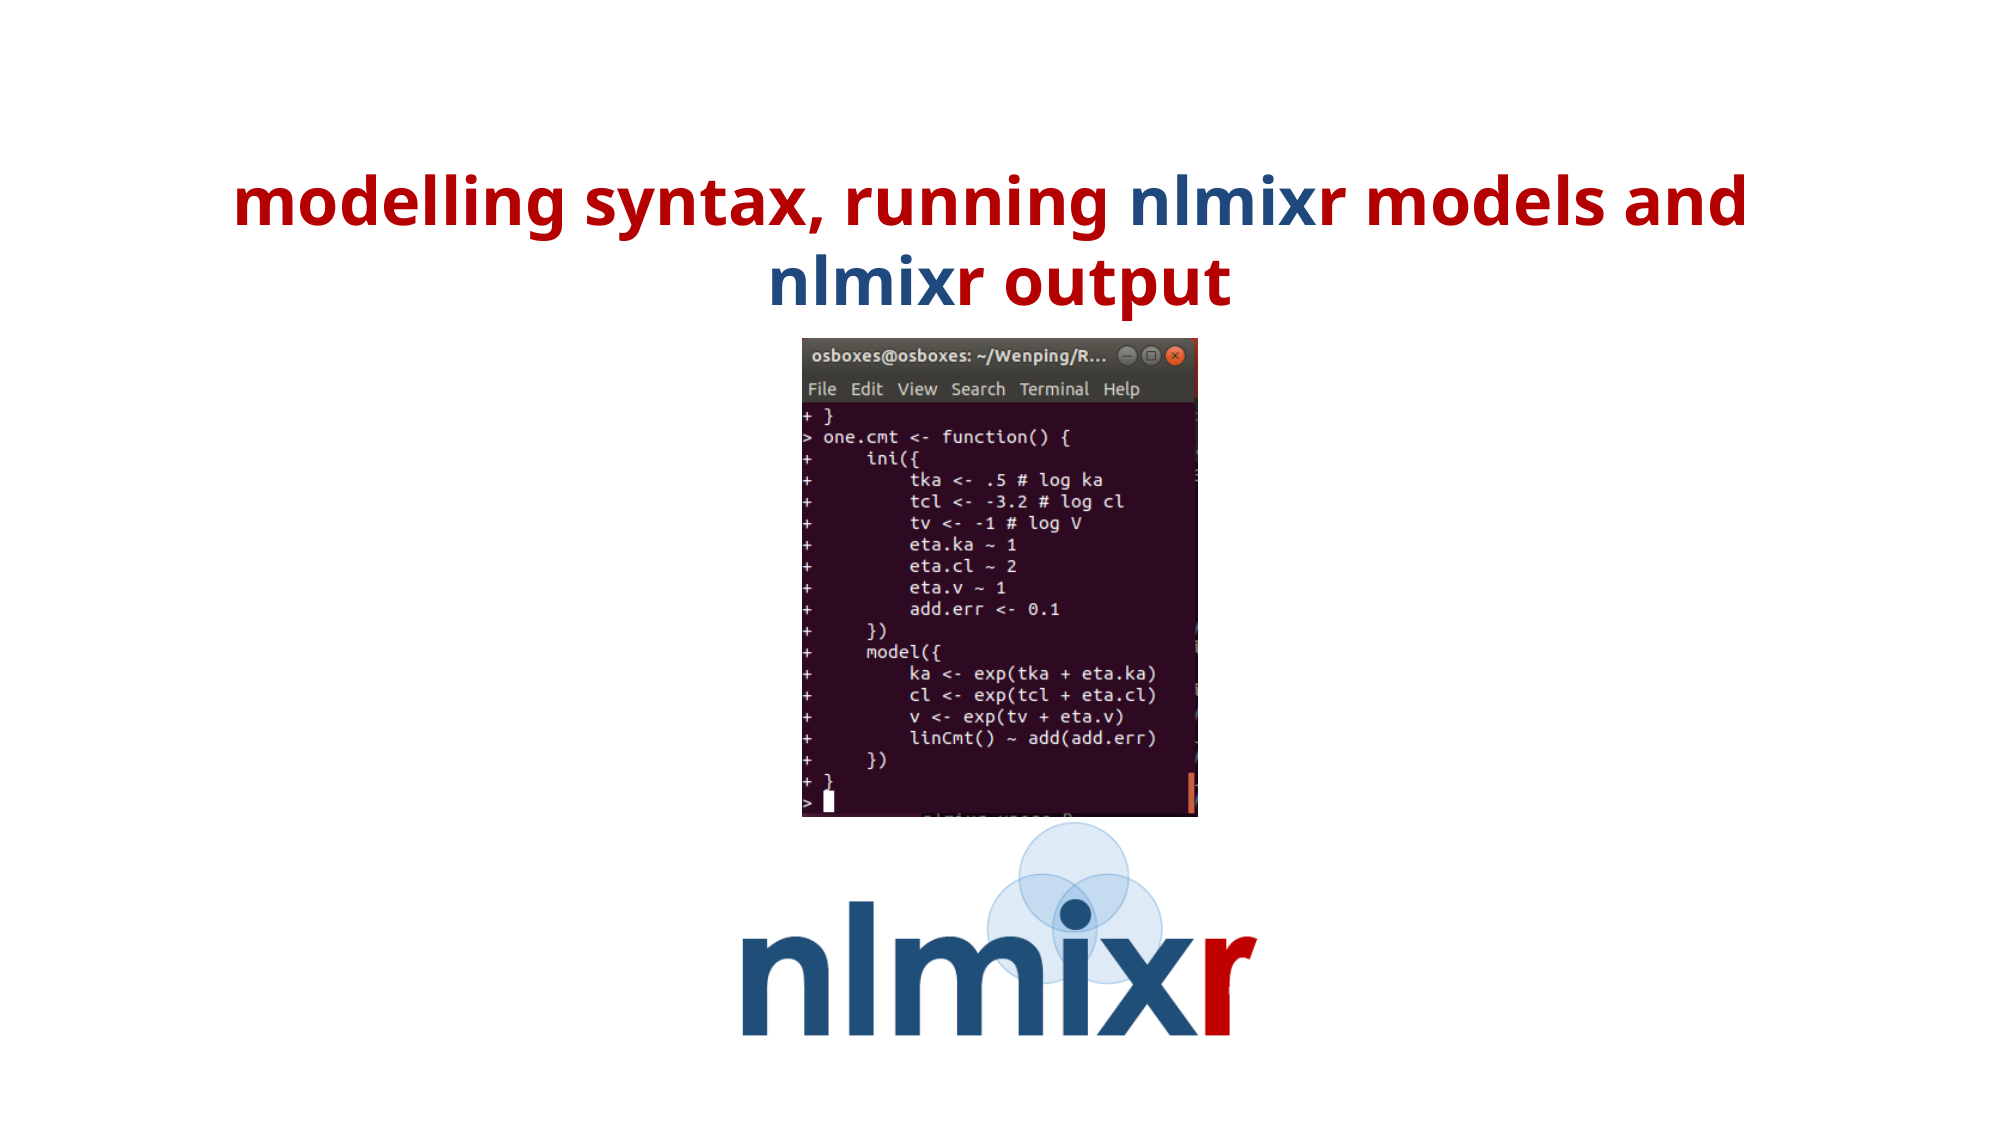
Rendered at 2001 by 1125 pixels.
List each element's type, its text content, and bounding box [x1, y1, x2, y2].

title modelling syntax, running nlmixr models and nlmixr output [102, 78, 1898, 327]
picture [711, 337, 1289, 1075]
